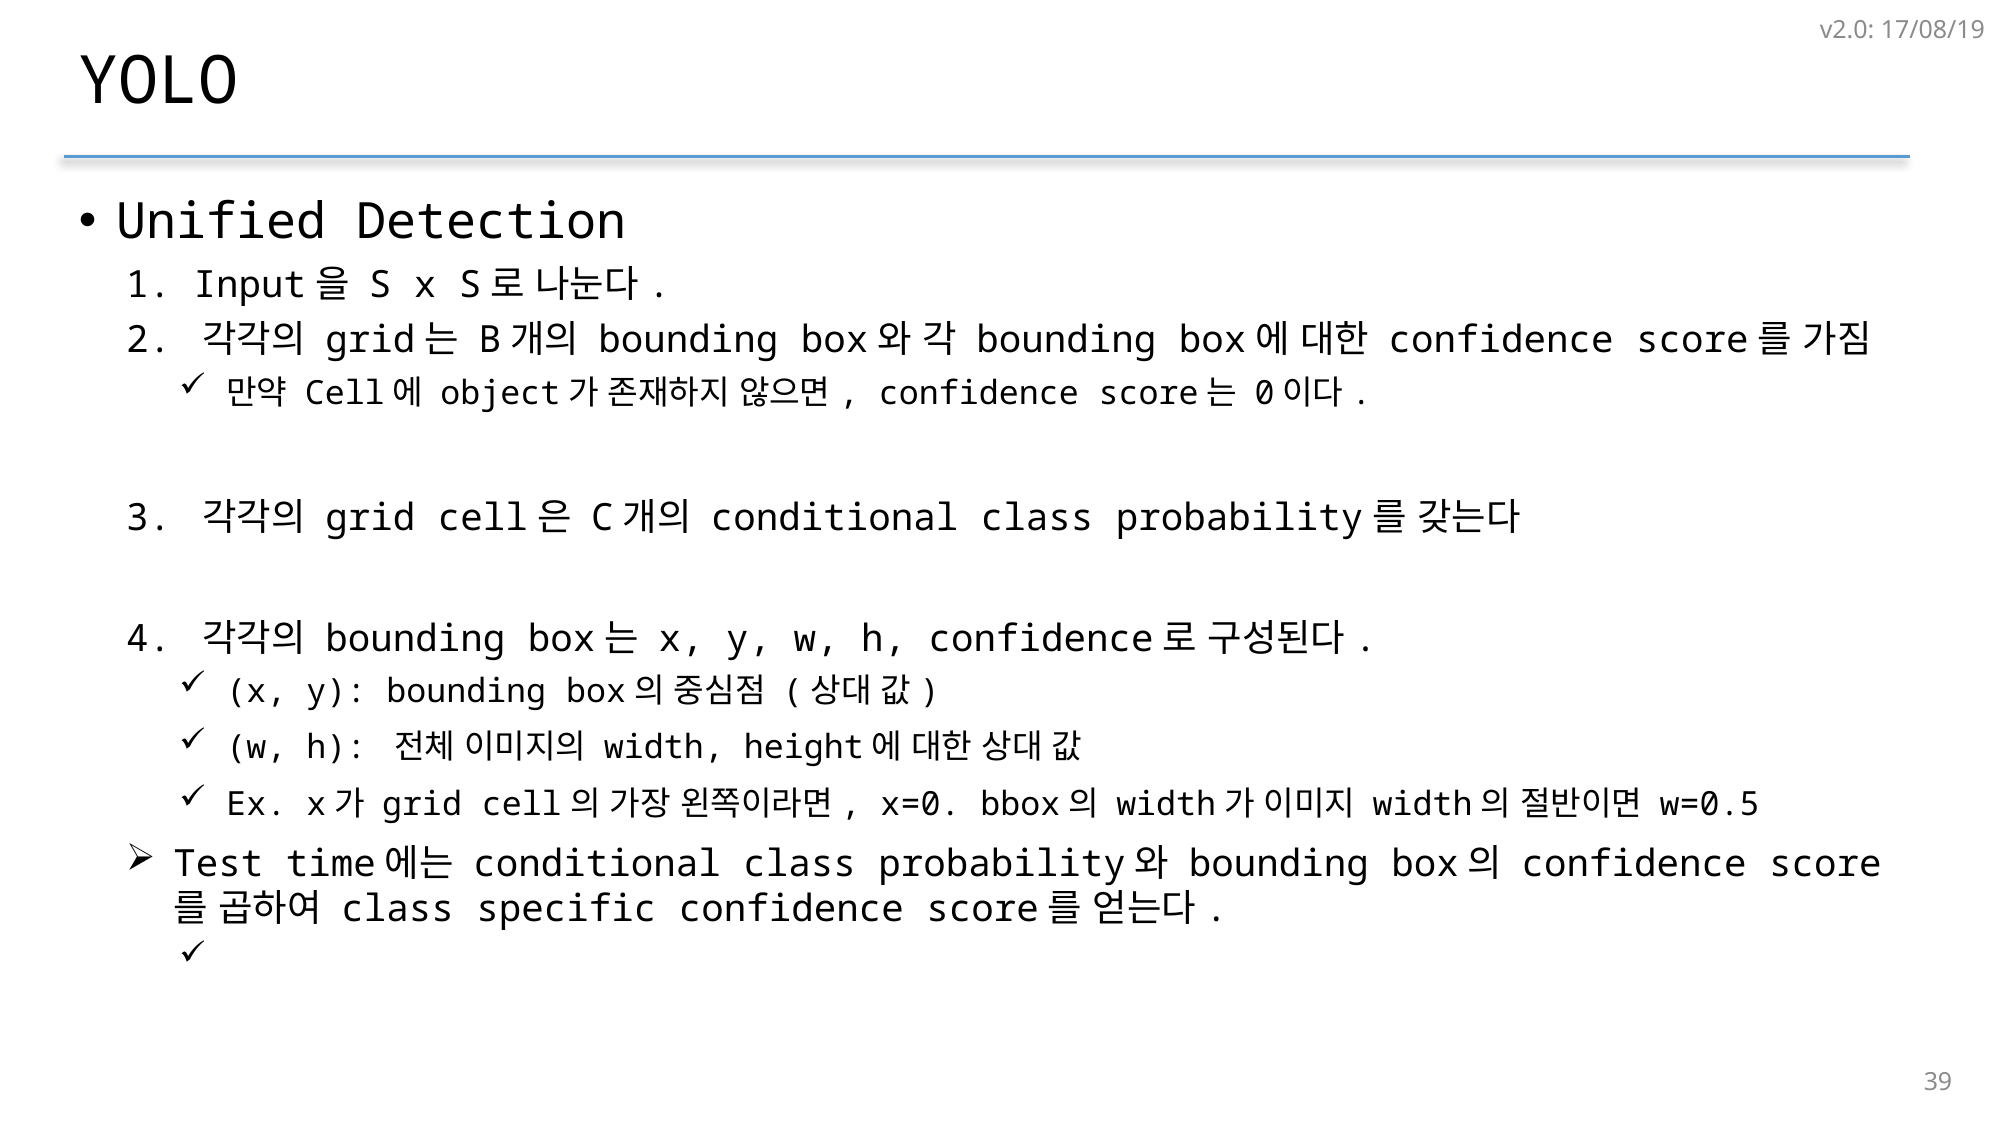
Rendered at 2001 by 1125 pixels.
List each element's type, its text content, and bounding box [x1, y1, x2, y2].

footer v2.0: 17/08/19 [1325, 0, 2000, 61]
title YOLO [63, 26, 1911, 138]
slide_number 38 [1517, 1052, 1968, 1113]
